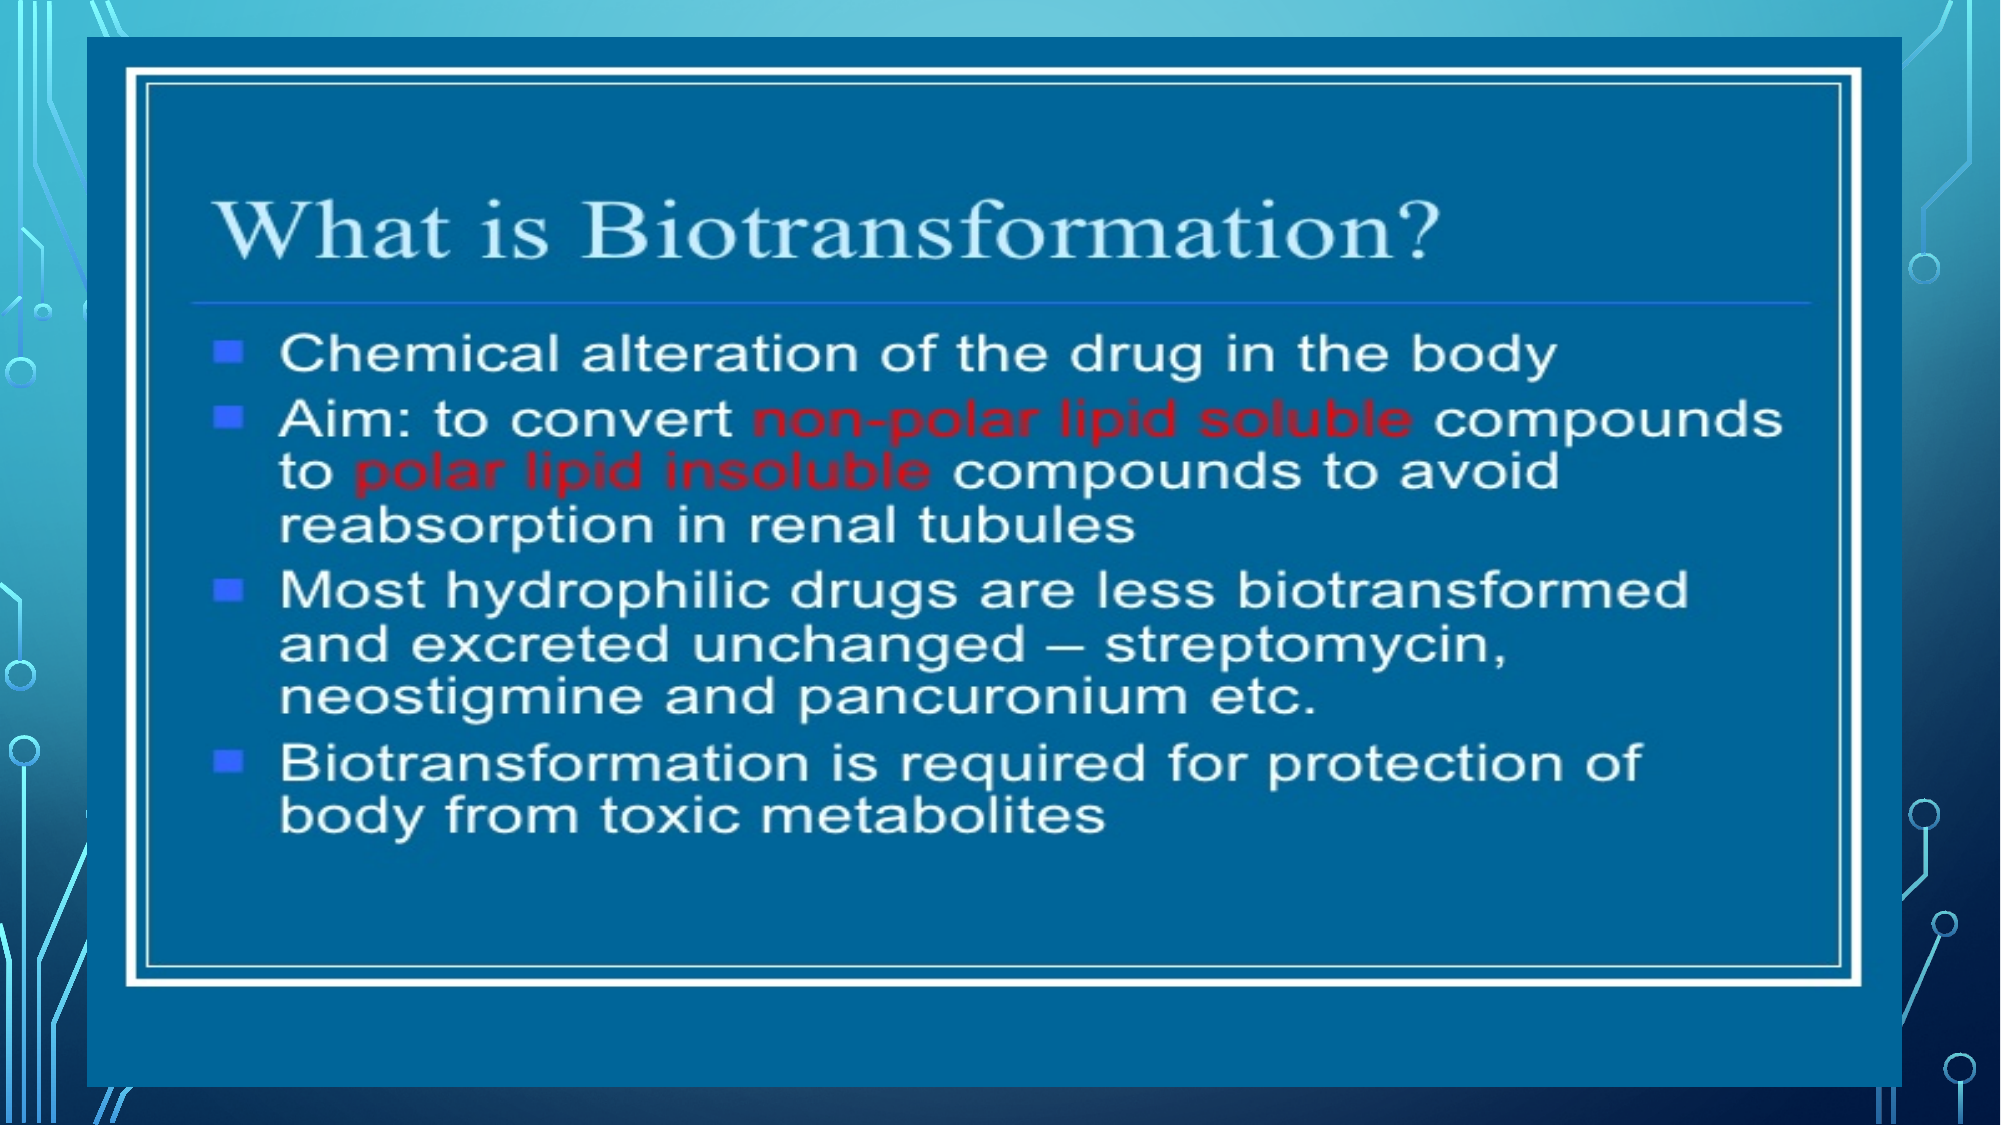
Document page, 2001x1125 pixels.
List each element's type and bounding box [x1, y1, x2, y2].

picture [125, 67, 1871, 990]
